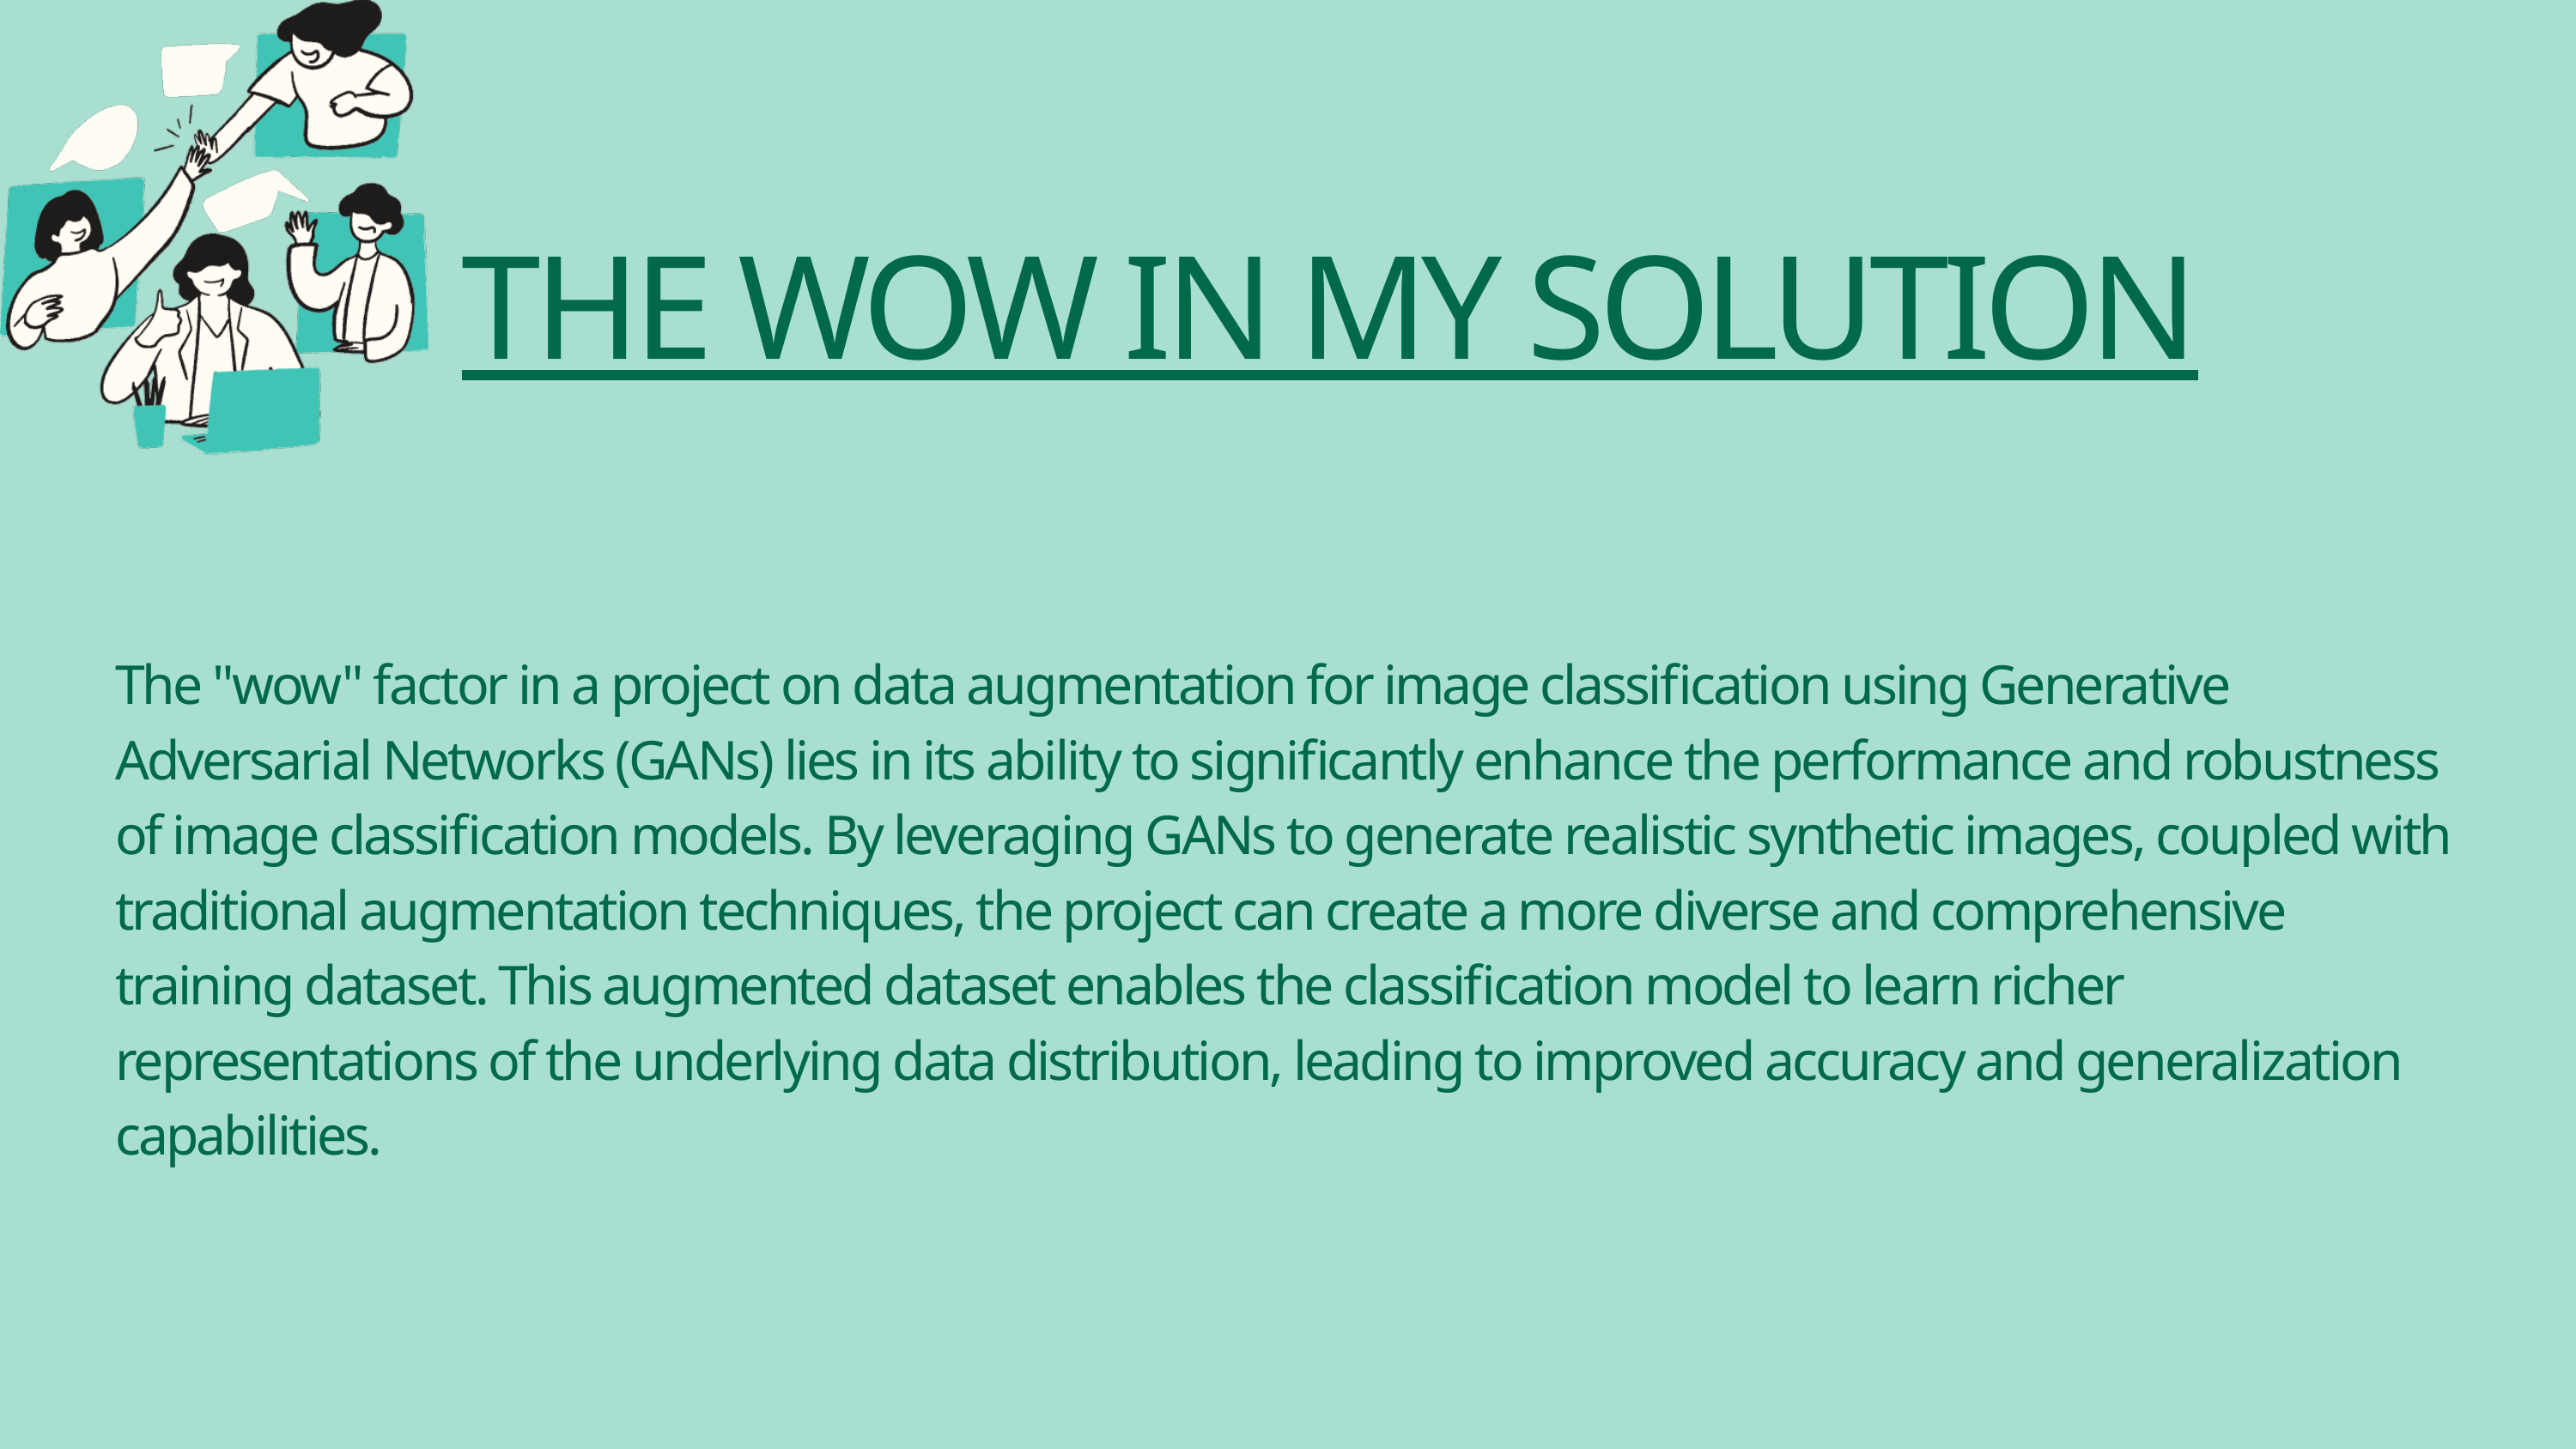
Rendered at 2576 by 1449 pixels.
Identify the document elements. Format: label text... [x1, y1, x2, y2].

text_box [0, 0, 429, 456]
text_box THE WOW IN MY SOLUTION [461, 258, 2357, 388]
text_box The "wow" factor in a project on data augmentation for image classification using Generative Adversarial Networks (GANs) lies in its ability to significantly enhance the performance and robustness of image classification models. By leveraging GANs to generate realistic synthetic images, coupled with traditional augmentation techniques, the project can create a more diverse and comprehensive training dataset. This augmented dataset enables the classification model to learn richer representations of the underlying data distribution, leading to improved accuracy and generalization capabilities. [115, 564, 2461, 1167]
